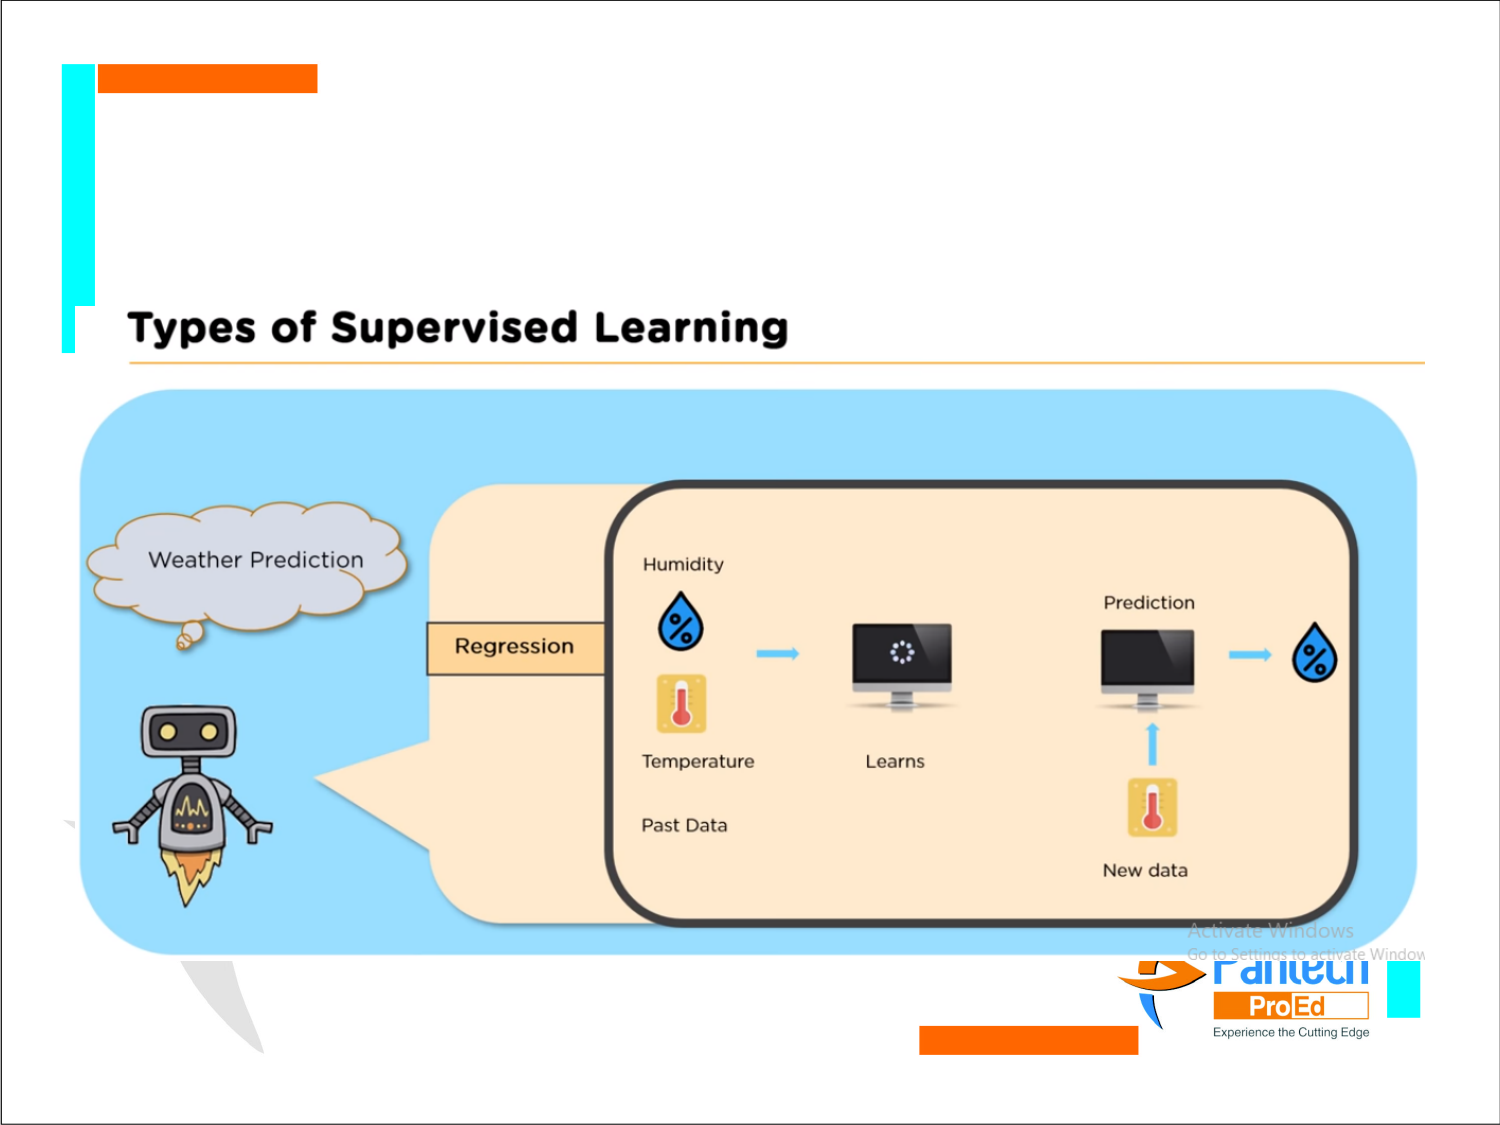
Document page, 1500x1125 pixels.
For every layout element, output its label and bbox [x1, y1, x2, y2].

picture [0, 0, 1500, 1125]
list [74, 306, 1426, 962]
